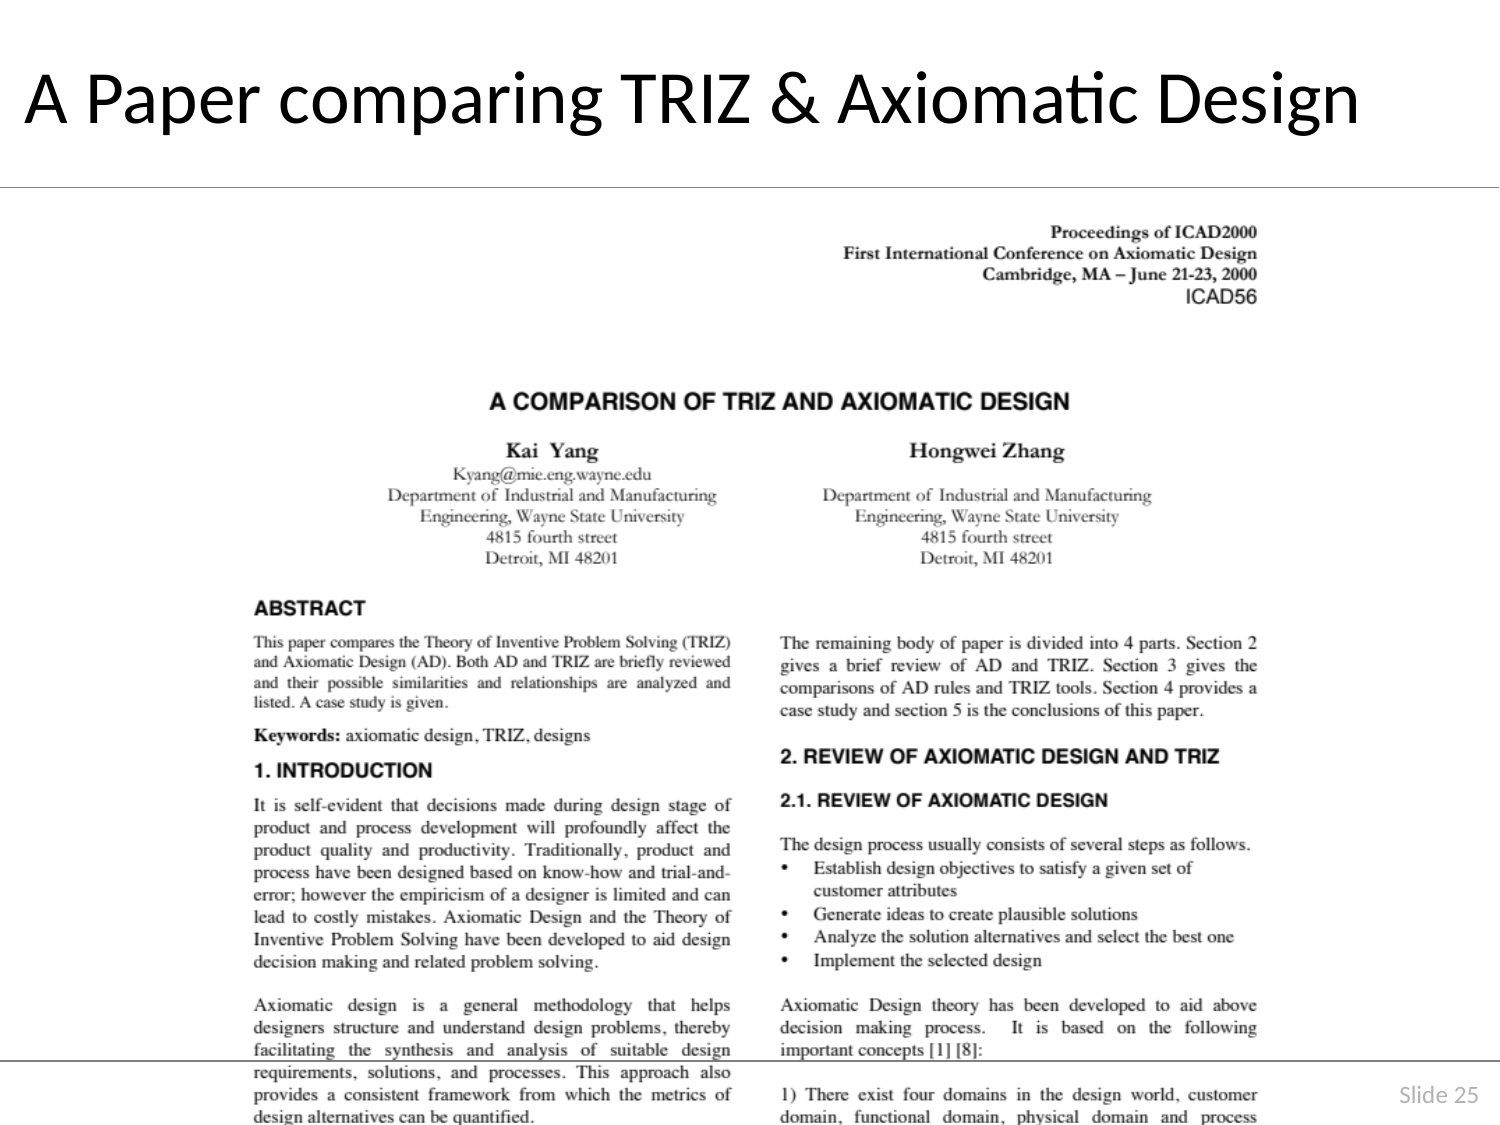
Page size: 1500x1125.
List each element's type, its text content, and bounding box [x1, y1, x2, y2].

title A Paper comparing TRIZ & Axiomatic Design [0, 0, 1388, 188]
picture [199, 199, 1313, 1125]
slide_number Slide 25 [1379, 1063, 1500, 1124]
